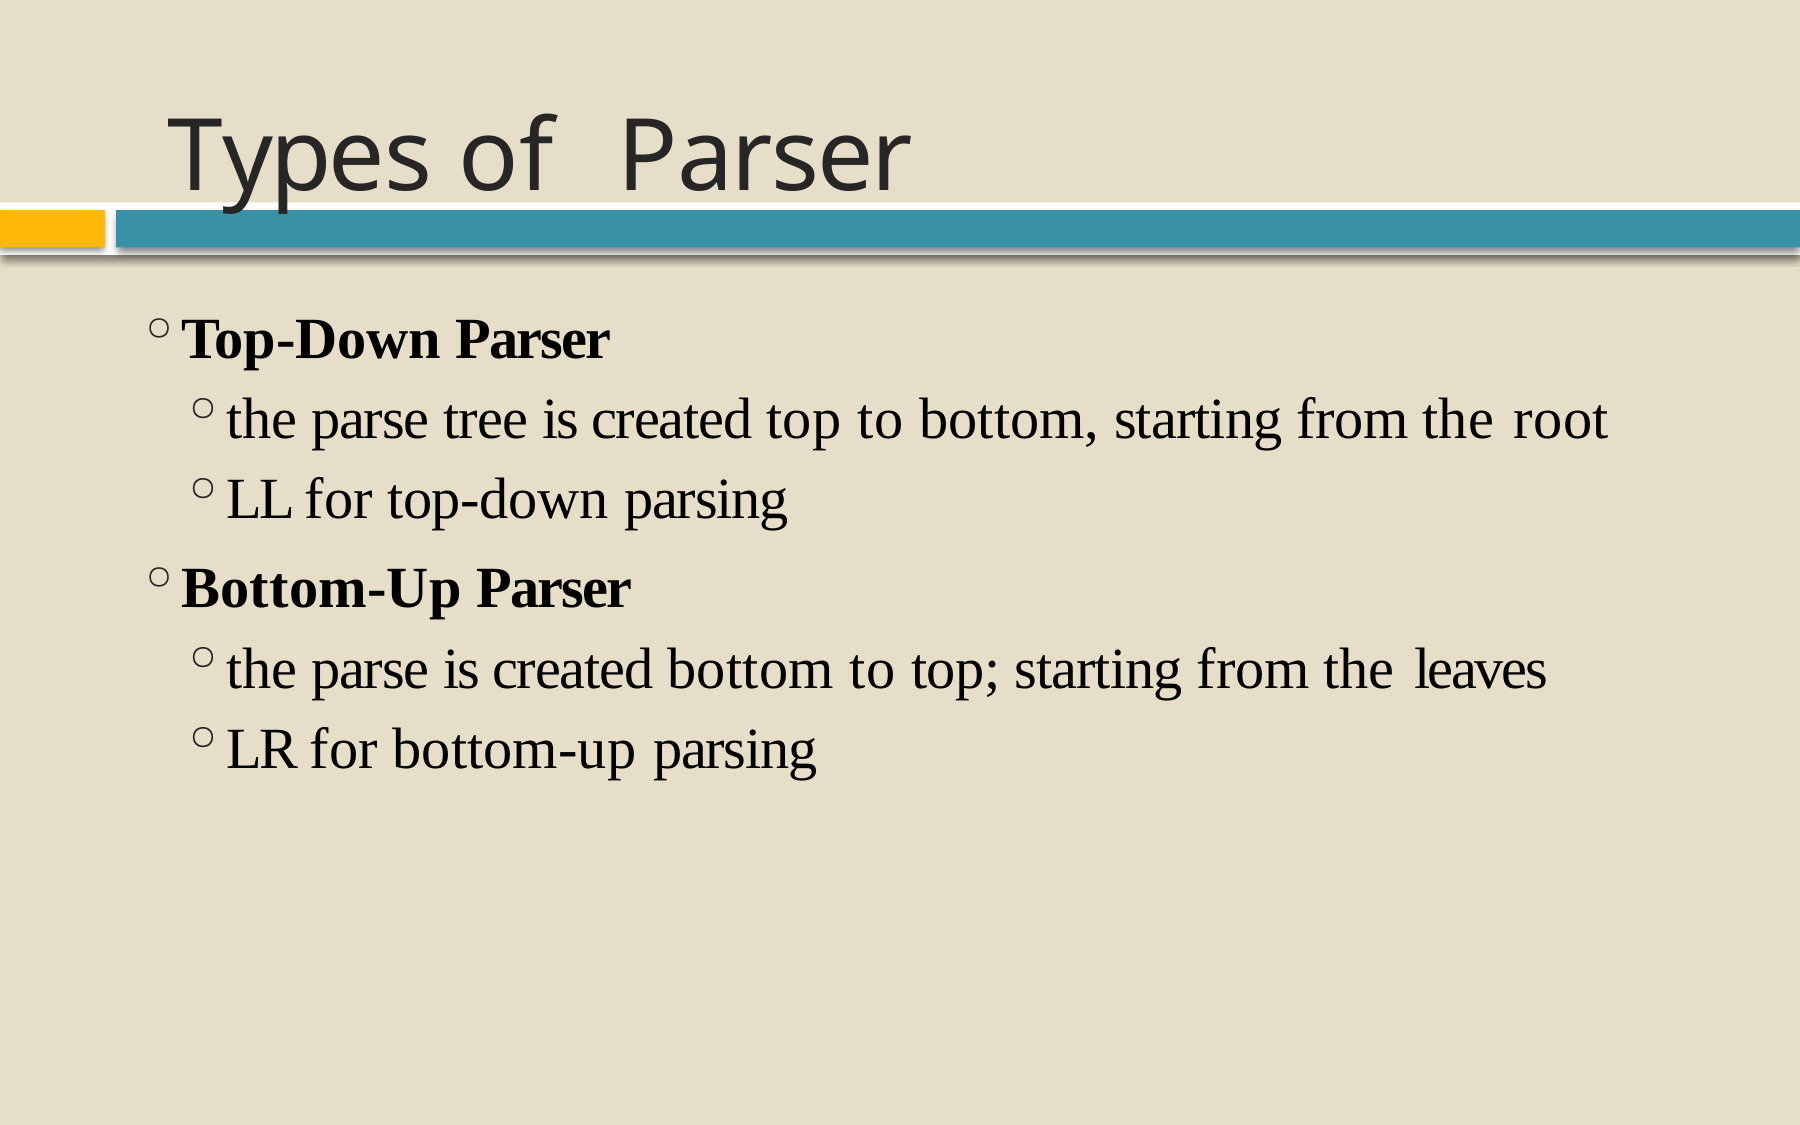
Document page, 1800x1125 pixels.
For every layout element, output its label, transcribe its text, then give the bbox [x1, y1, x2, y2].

text_box Top-Down Parser the parse tree is created top to bottom, starting from the root LL for top-down parsing Bottom-Up Parser the parse is created bottom to top; starting from the leaves LR for bottom-up parsing [134, 287, 1800, 781]
title Types of Parser [165, 54, 1377, 245]
